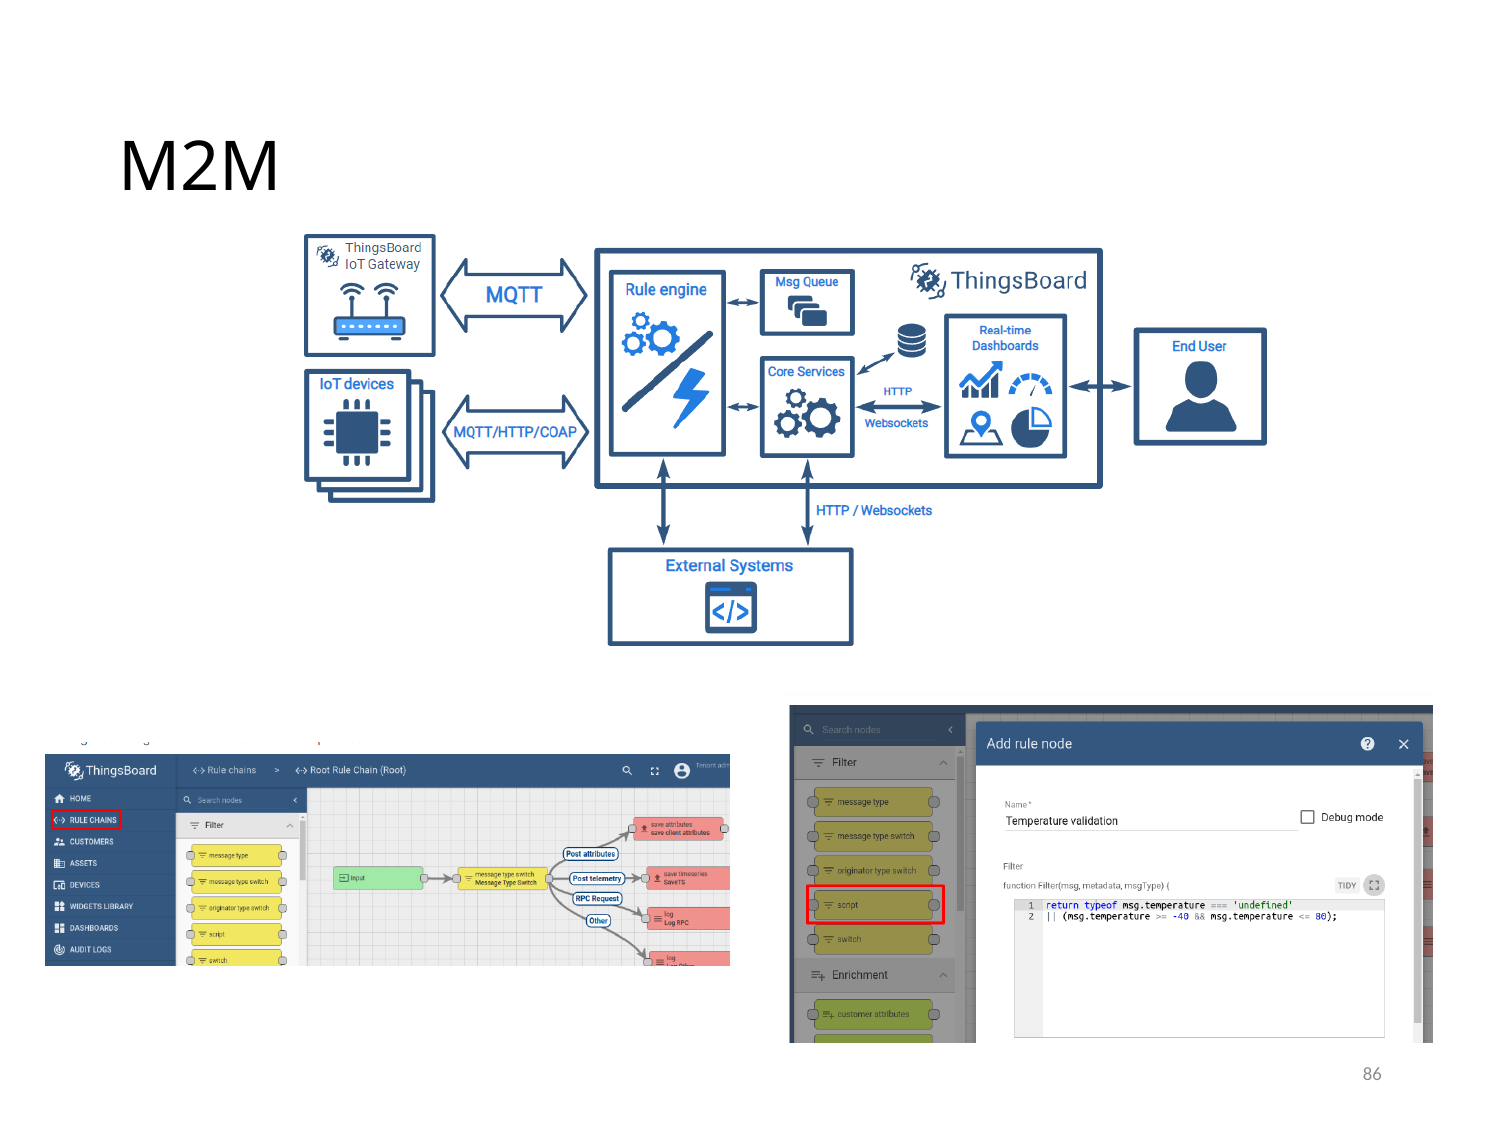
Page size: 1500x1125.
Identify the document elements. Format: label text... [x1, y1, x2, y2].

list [291, 219, 1276, 648]
slide_number 86 [1059, 1043, 1397, 1103]
title M2M [103, 59, 1397, 278]
picture [35, 742, 731, 966]
picture [783, 691, 1433, 1043]
